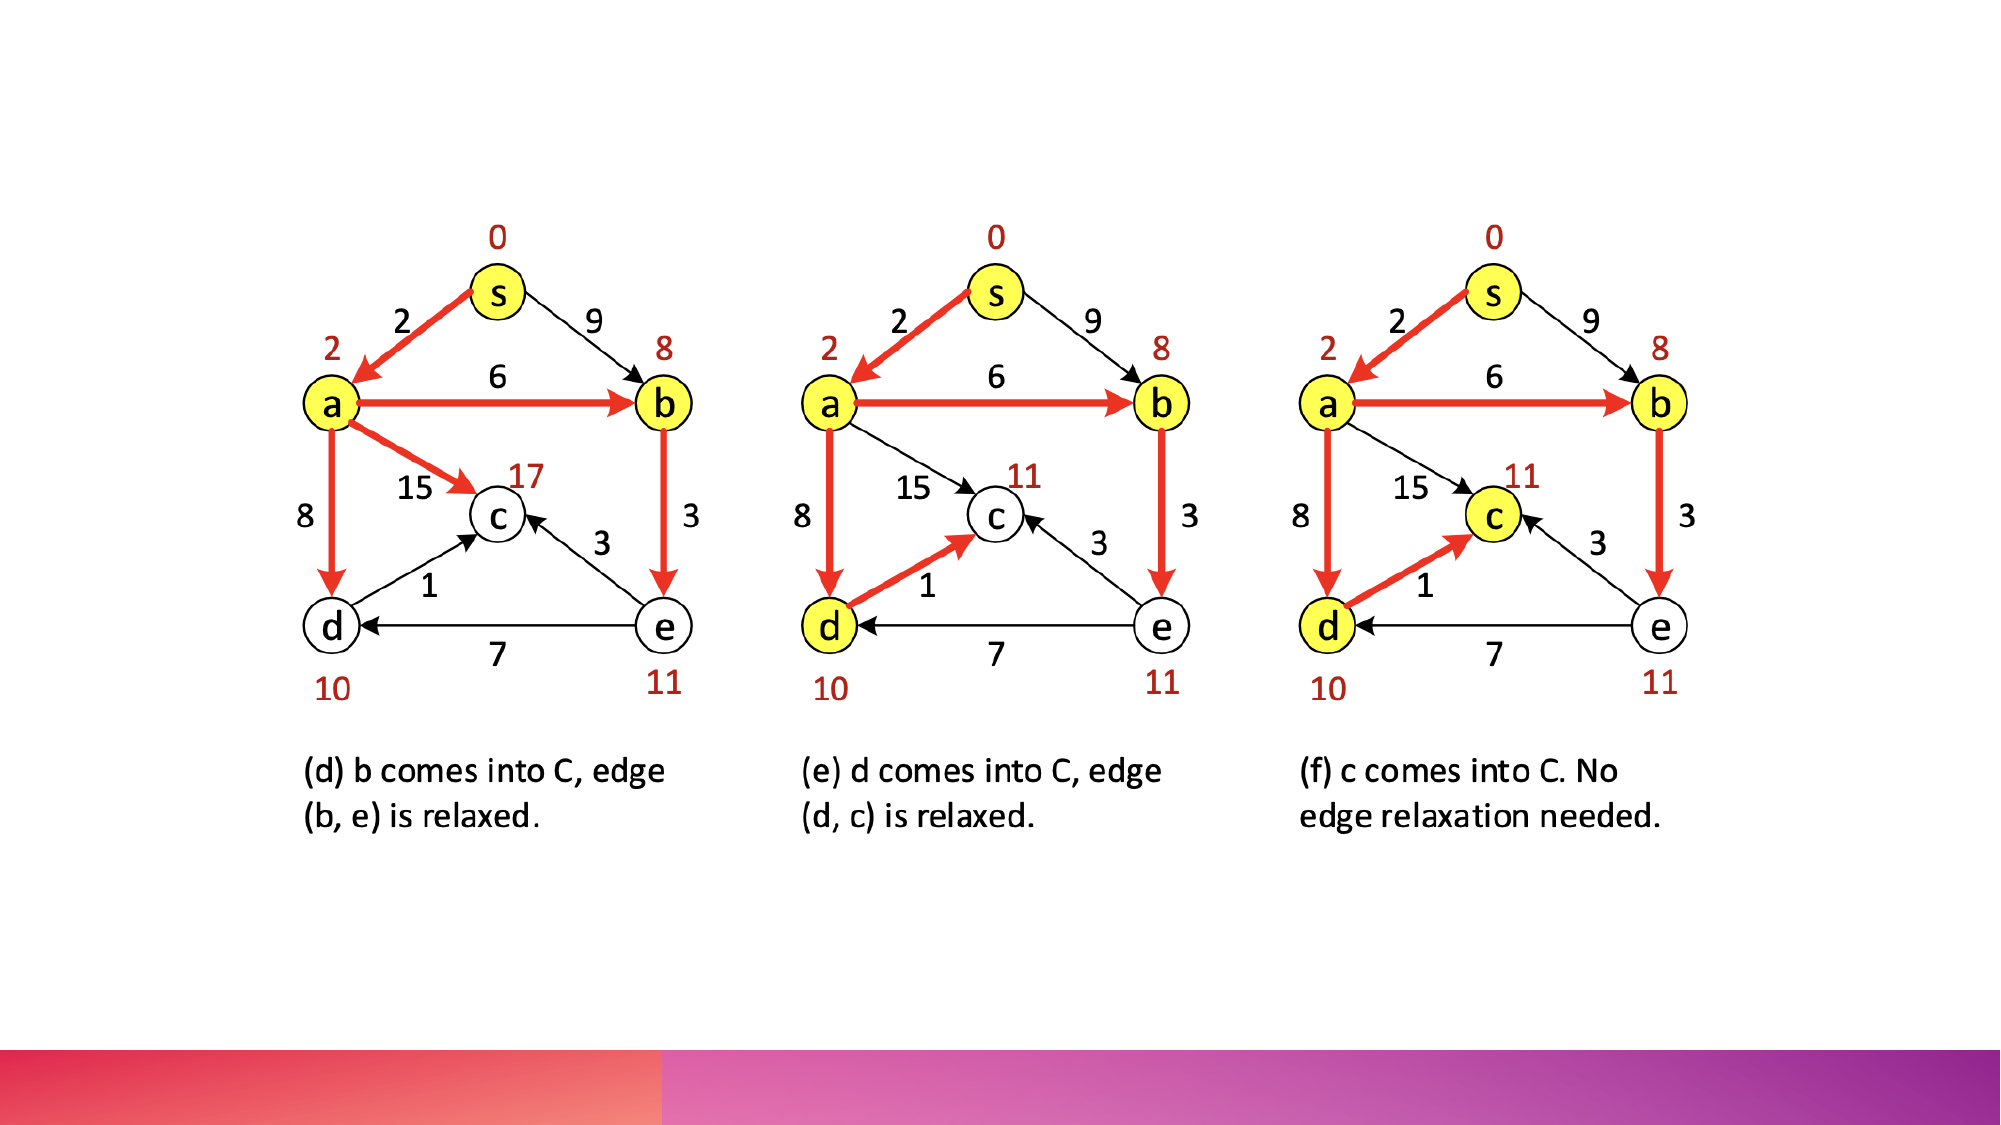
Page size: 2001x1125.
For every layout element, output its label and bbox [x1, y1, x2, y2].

picture [253, 174, 1747, 877]
